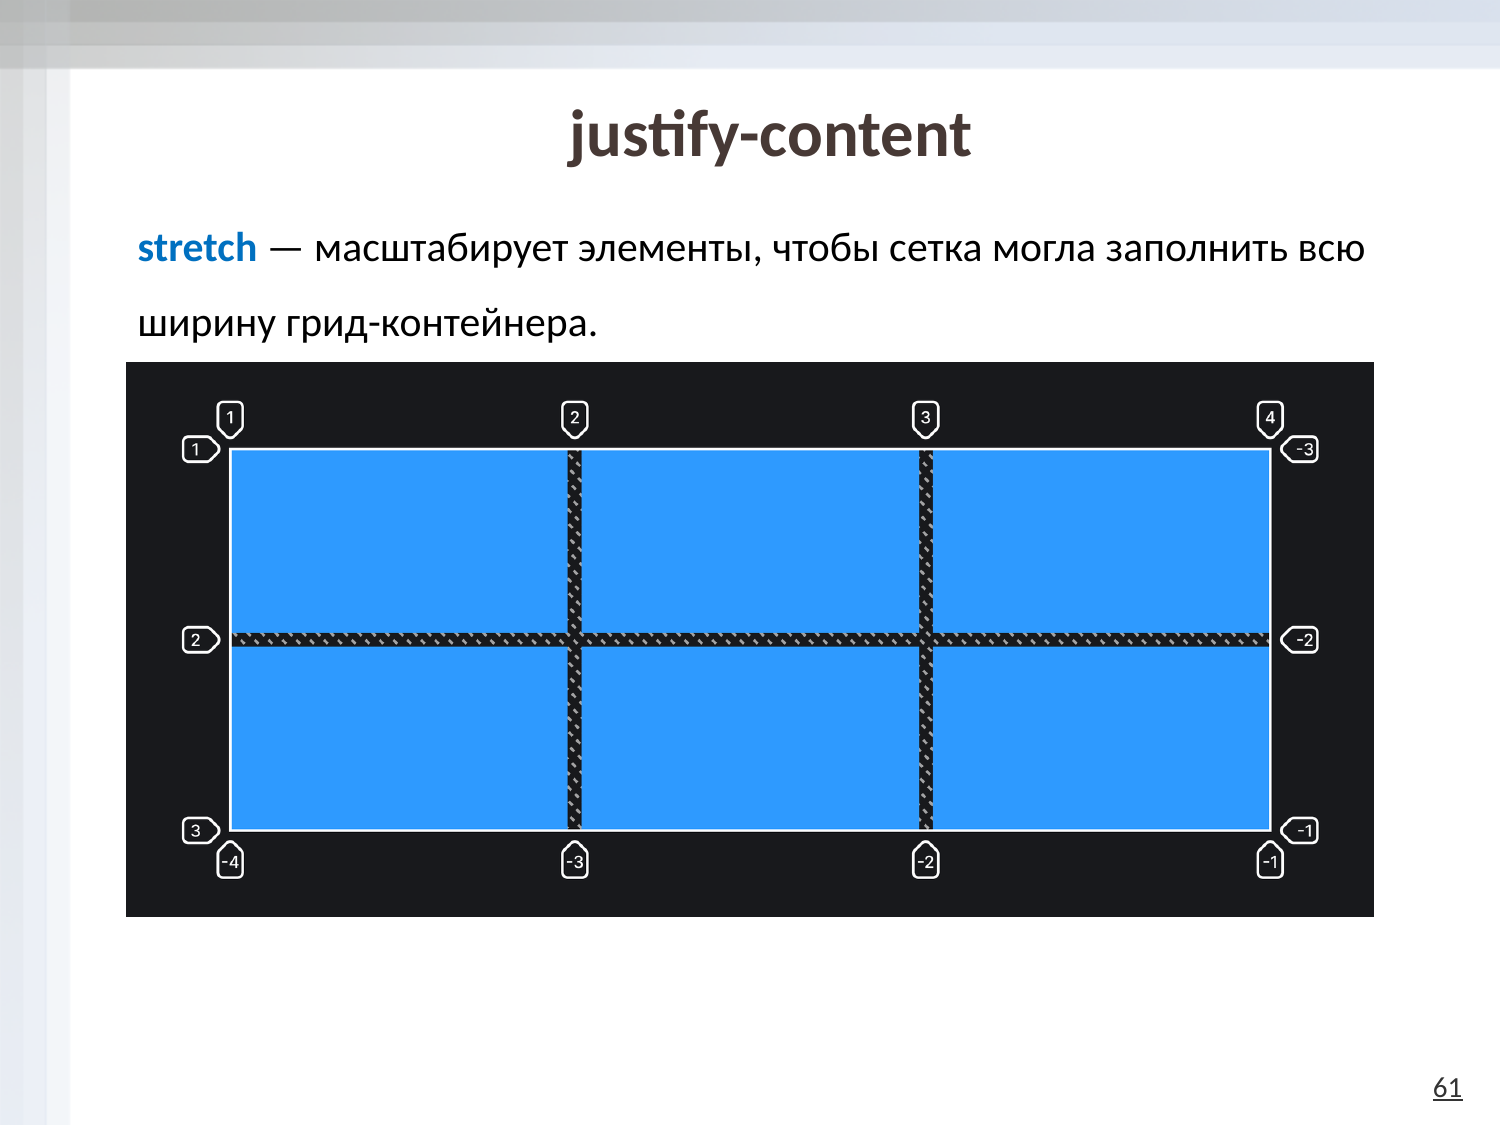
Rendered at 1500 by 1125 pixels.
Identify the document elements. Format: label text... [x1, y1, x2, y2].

title justify-content [175, 89, 1361, 187]
picture [0, 0, 1500, 1125]
text_box stretch — масштабирует элементы, чтобы сетка могла заполнить всю ширину грид-контейнера. [122, 187, 1489, 353]
slide_number 61 [1352, 1054, 1478, 1118]
